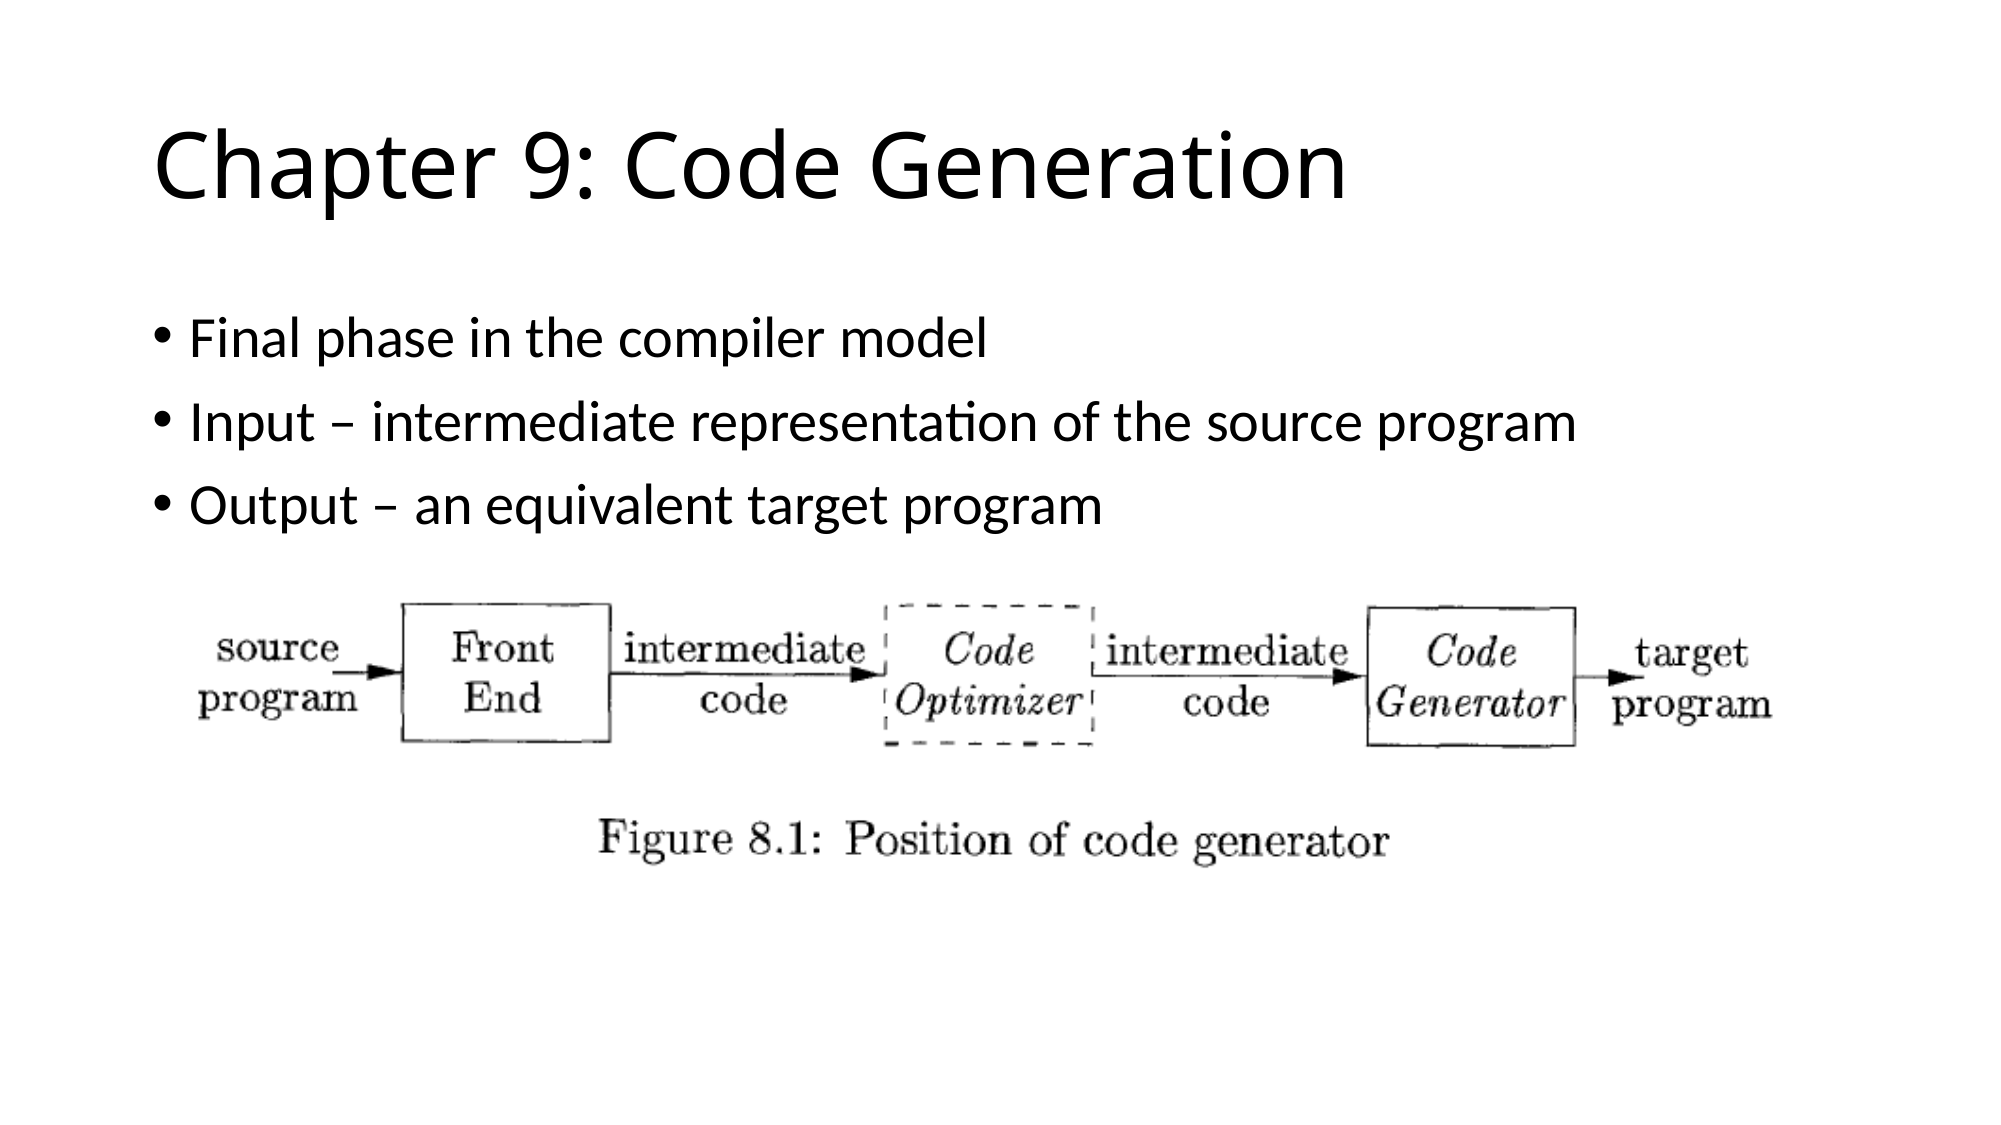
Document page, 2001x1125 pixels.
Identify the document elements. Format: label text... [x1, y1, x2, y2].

picture [180, 562, 1807, 904]
list Final phase in the compiler model Input – intermediate representation of the source program Output – an equivalent target program [137, 299, 1863, 1014]
title Chapter 9: Code Generation [137, 59, 1863, 278]
